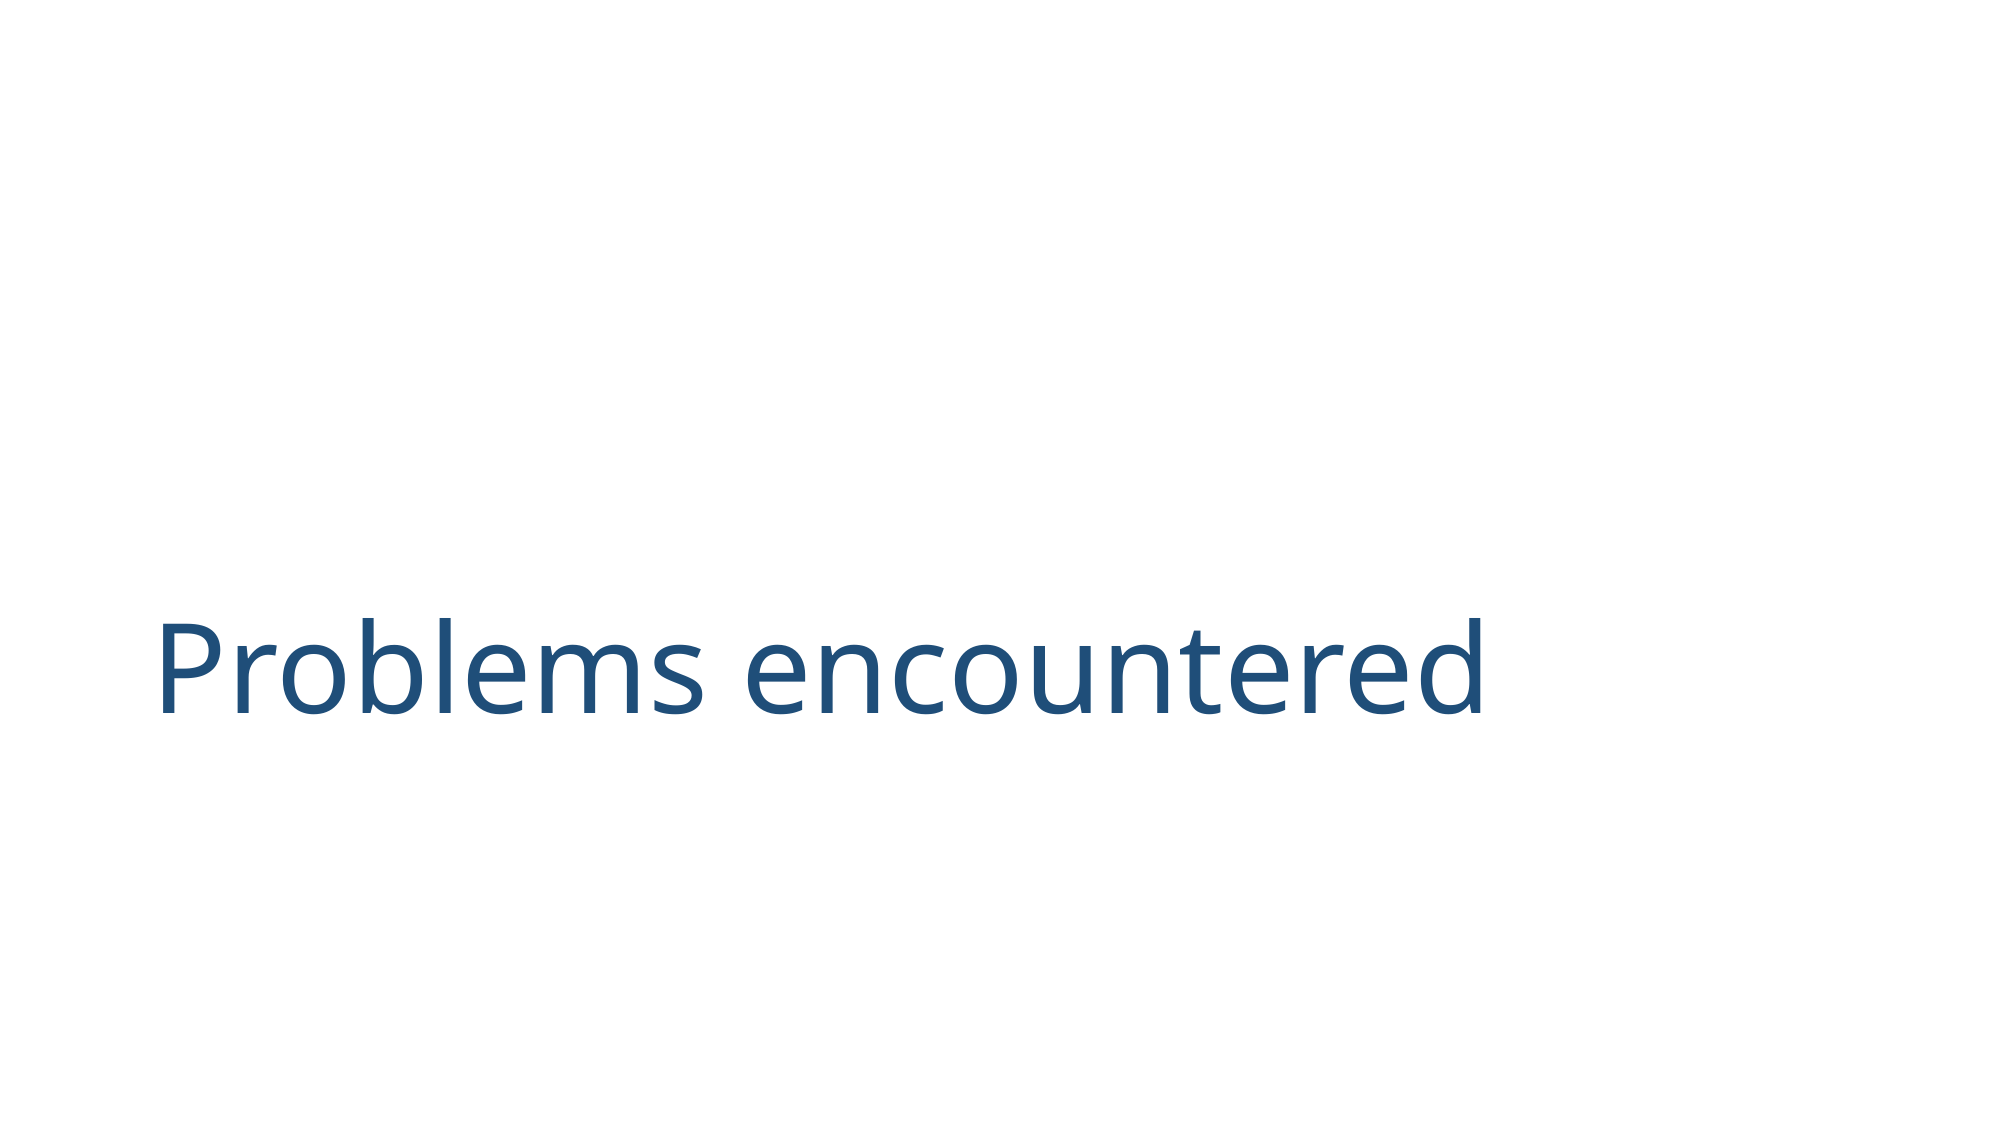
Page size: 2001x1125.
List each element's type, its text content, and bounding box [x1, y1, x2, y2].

title Problems encountered [136, 280, 1862, 749]
